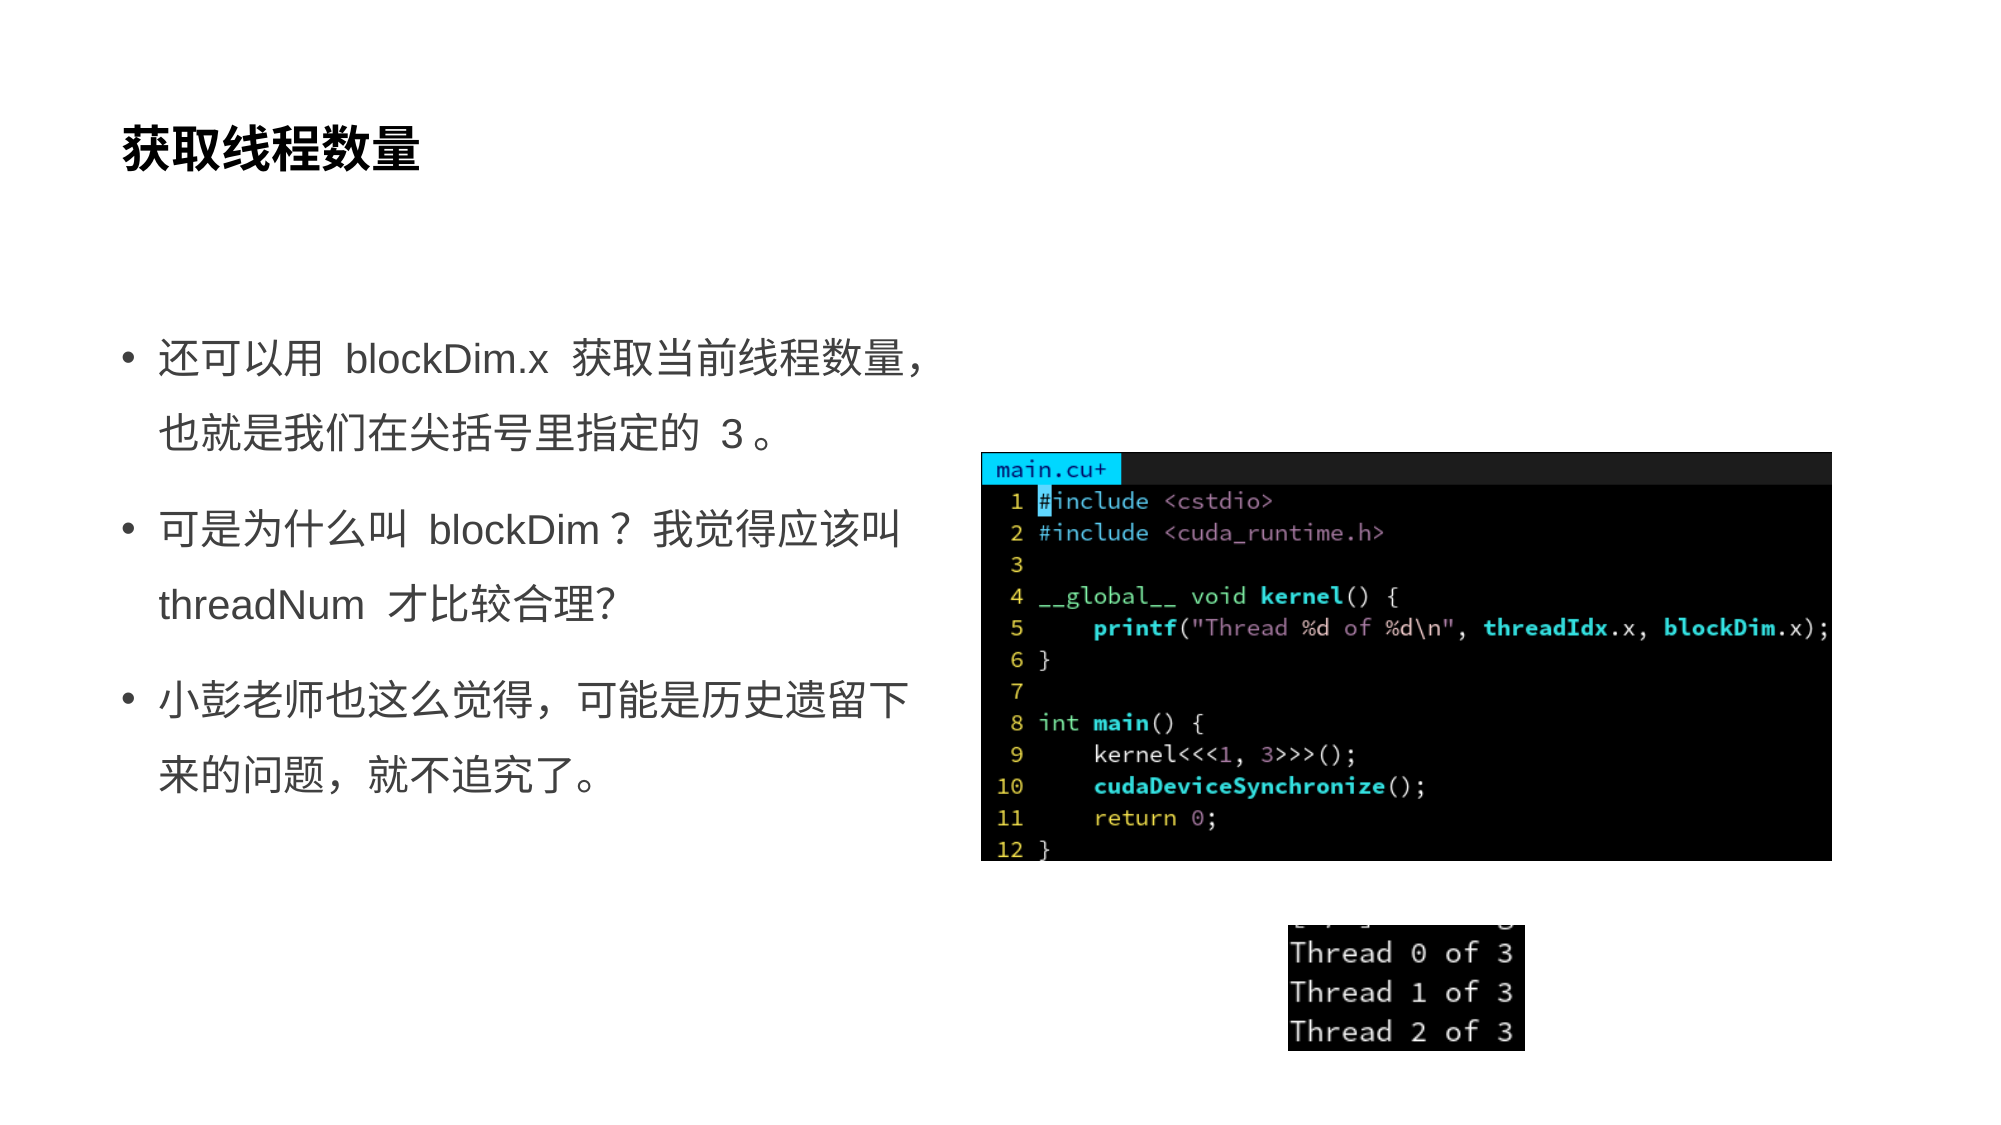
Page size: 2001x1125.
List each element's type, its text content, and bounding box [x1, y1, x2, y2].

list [981, 452, 1832, 861]
picture [1288, 925, 1525, 1051]
list 还可以用 blockDim.x 获取当前线程数量，也就是我们在尖括号里指定的 3。 可是为什么叫 blockDim？我觉得应该叫 threadNum 才比较合理？ 小彭老师也这么觉得，可能是历史遗留下来的问题，就不追究了。 [106, 299, 957, 1014]
title 获取线程数量 [106, 42, 1832, 260]
